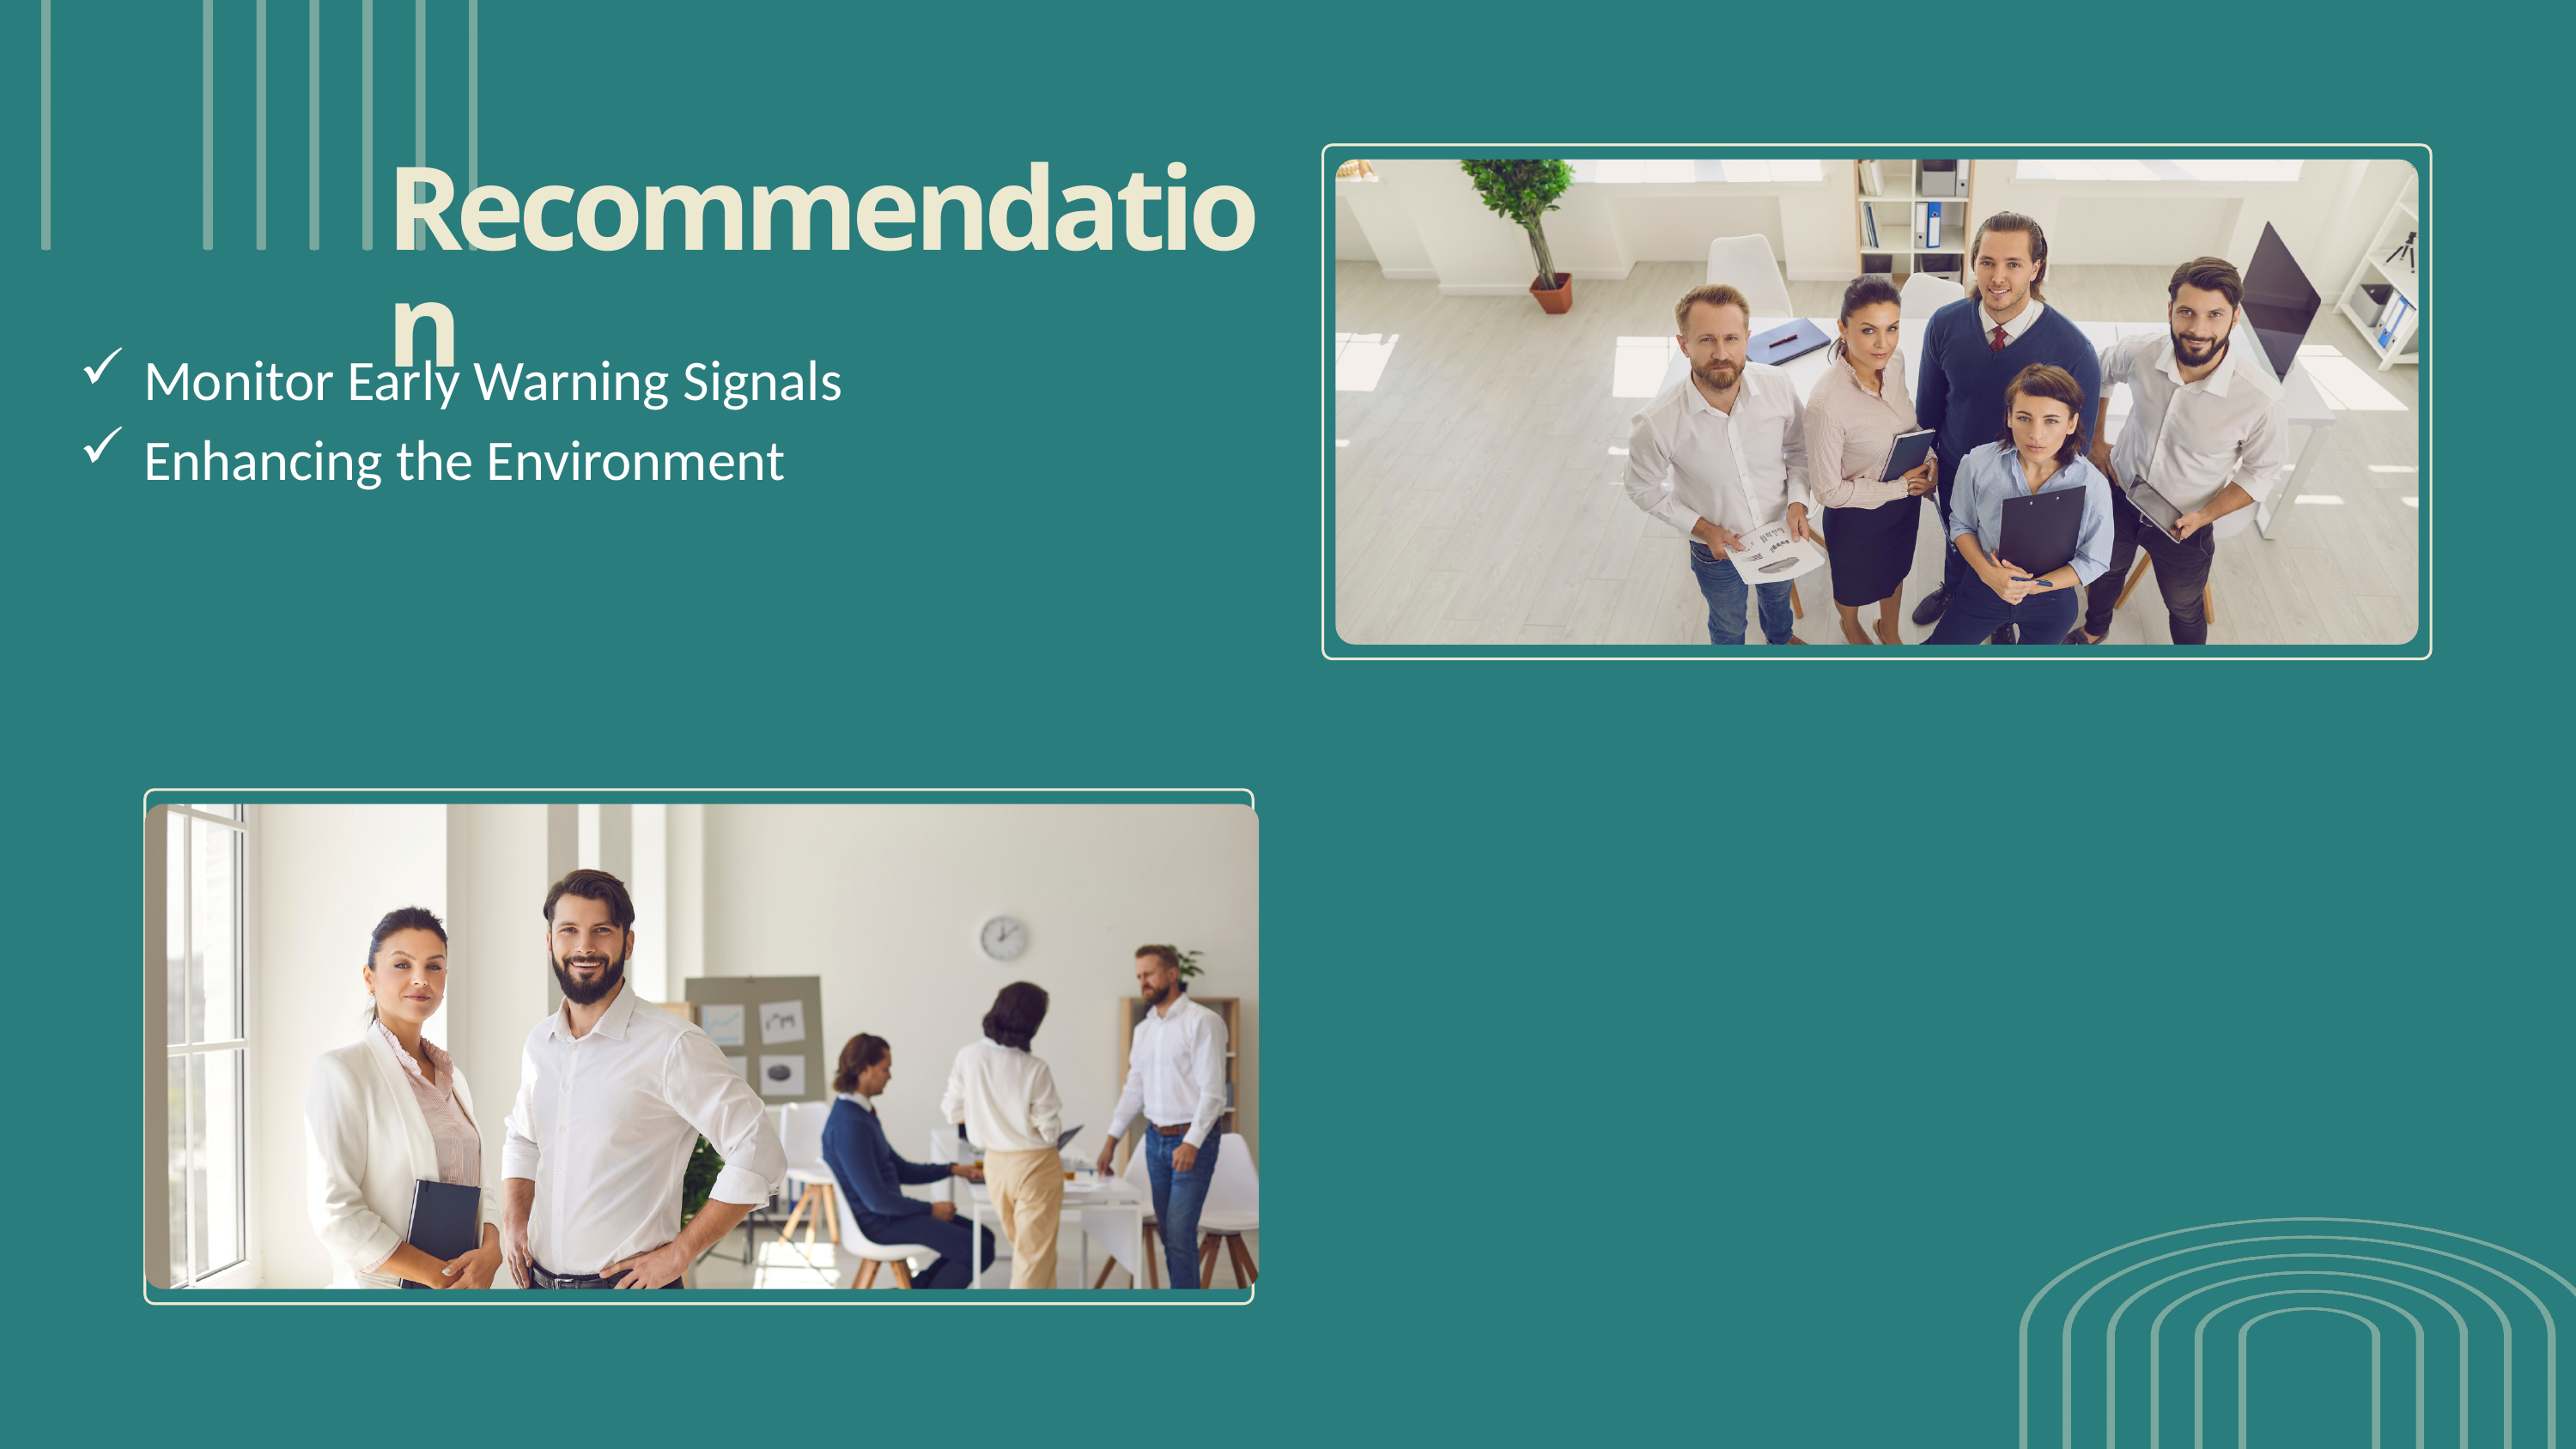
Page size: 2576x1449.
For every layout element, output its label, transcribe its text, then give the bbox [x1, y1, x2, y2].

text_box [144, 1295, 1254, 1304]
text_box [0, 0, 478, 251]
text_box Recommendation [386, 156, 1288, 253]
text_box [144, 803, 1260, 1289]
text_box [1335, 159, 2419, 645]
text_box Monitor Early Warning Signals Enhancing the Environment [30, 253, 1318, 492]
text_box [1322, 144, 2432, 659]
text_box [144, 789, 1254, 803]
text_box [2019, 1217, 2576, 1449]
